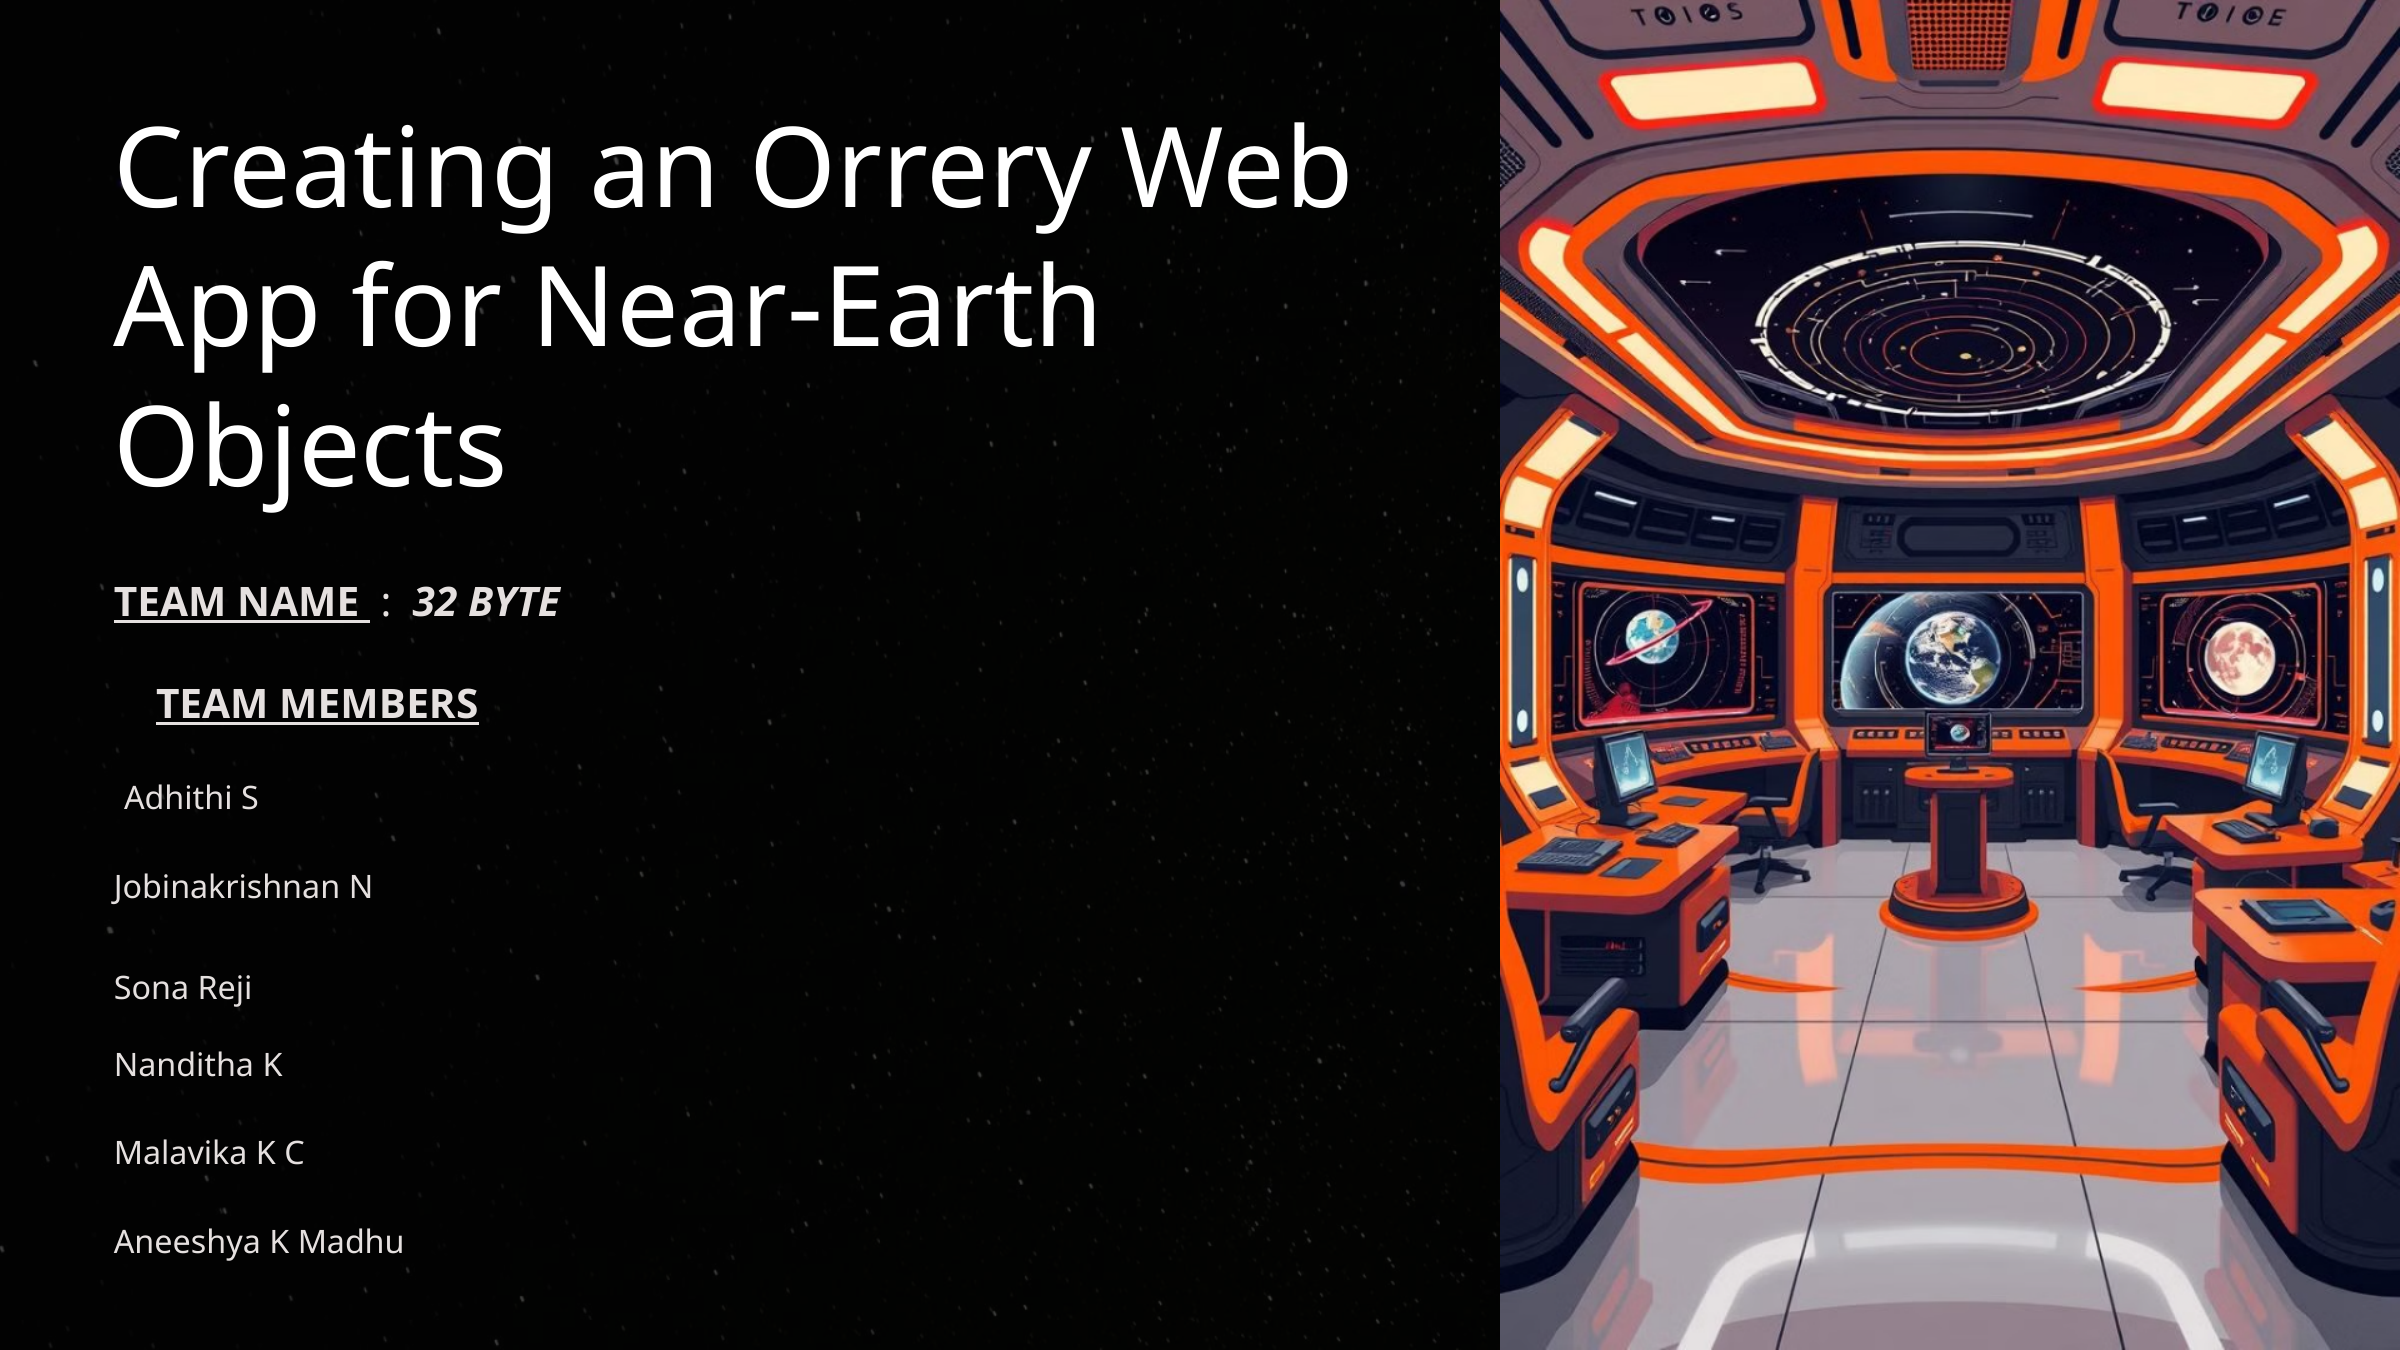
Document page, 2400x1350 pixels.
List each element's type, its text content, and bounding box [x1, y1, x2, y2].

text_box TEAM MEMBERS [156, 662, 1386, 728]
picture [0, 0, 2400, 1350]
text_box Creating an Orrery Web App for Near-Earth Objects [114, 89, 1386, 512]
text_box Malavika K C [114, 1119, 1386, 1172]
text_box Adhithi S [124, 763, 1396, 817]
text_box Nanditha K [114, 1030, 1386, 1083]
text_box Jobinakrishnan N [114, 852, 1386, 905]
text_box Sona Reji [114, 953, 1386, 1006]
text_box TEAM NAME : 32 BYTE [114, 560, 1386, 626]
text_box Aneeshya K Madhu [114, 1208, 1386, 1261]
